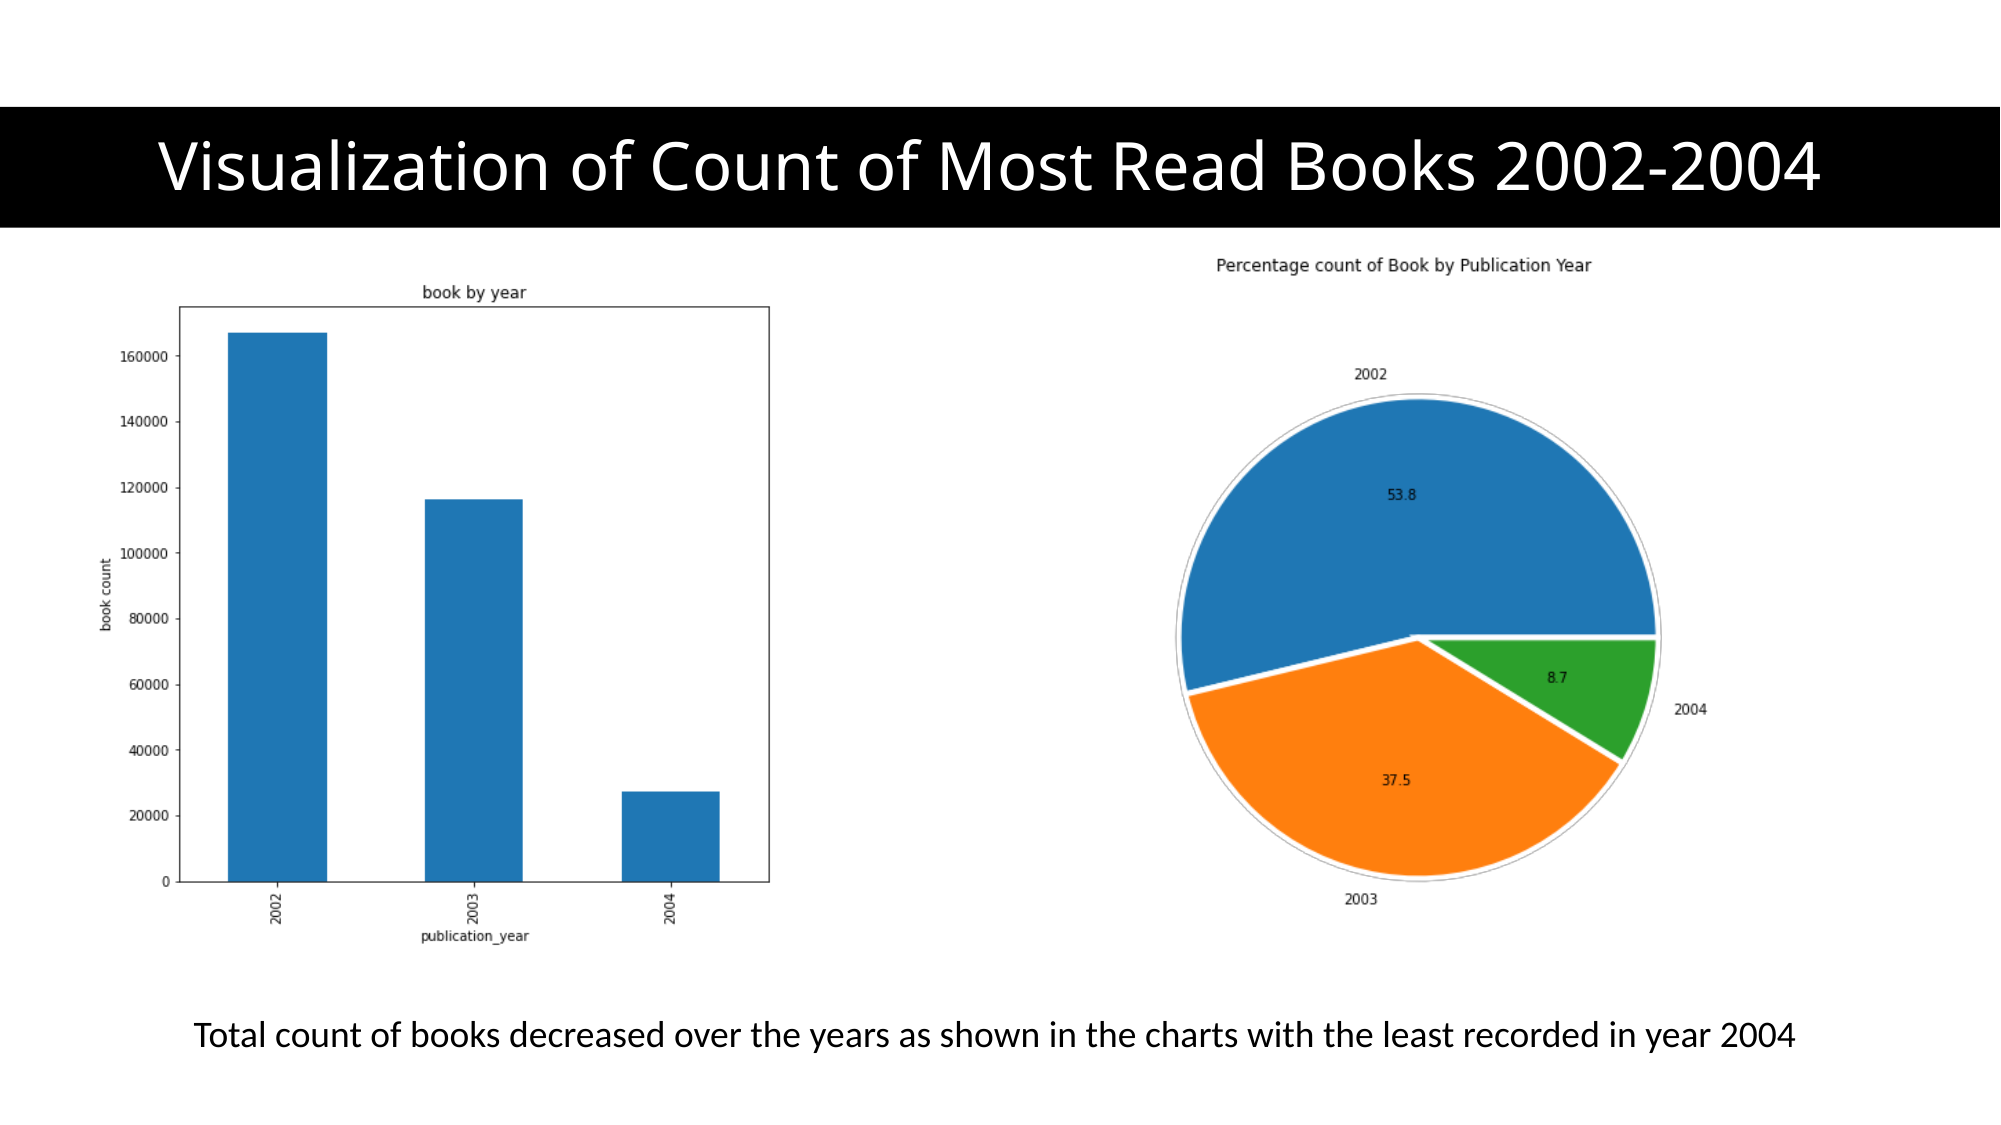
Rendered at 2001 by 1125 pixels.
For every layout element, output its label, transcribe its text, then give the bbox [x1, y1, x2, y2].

picture [1109, 248, 1728, 949]
text_box [0, 106, 2000, 229]
title Visualization of Count of Most Read Books 2002-2004 [137, 110, 1863, 228]
picture [92, 276, 778, 953]
text_box Total count of books decreased over the years as shown in the charts with the least recorded in year 2004 [178, 1002, 1822, 1063]
